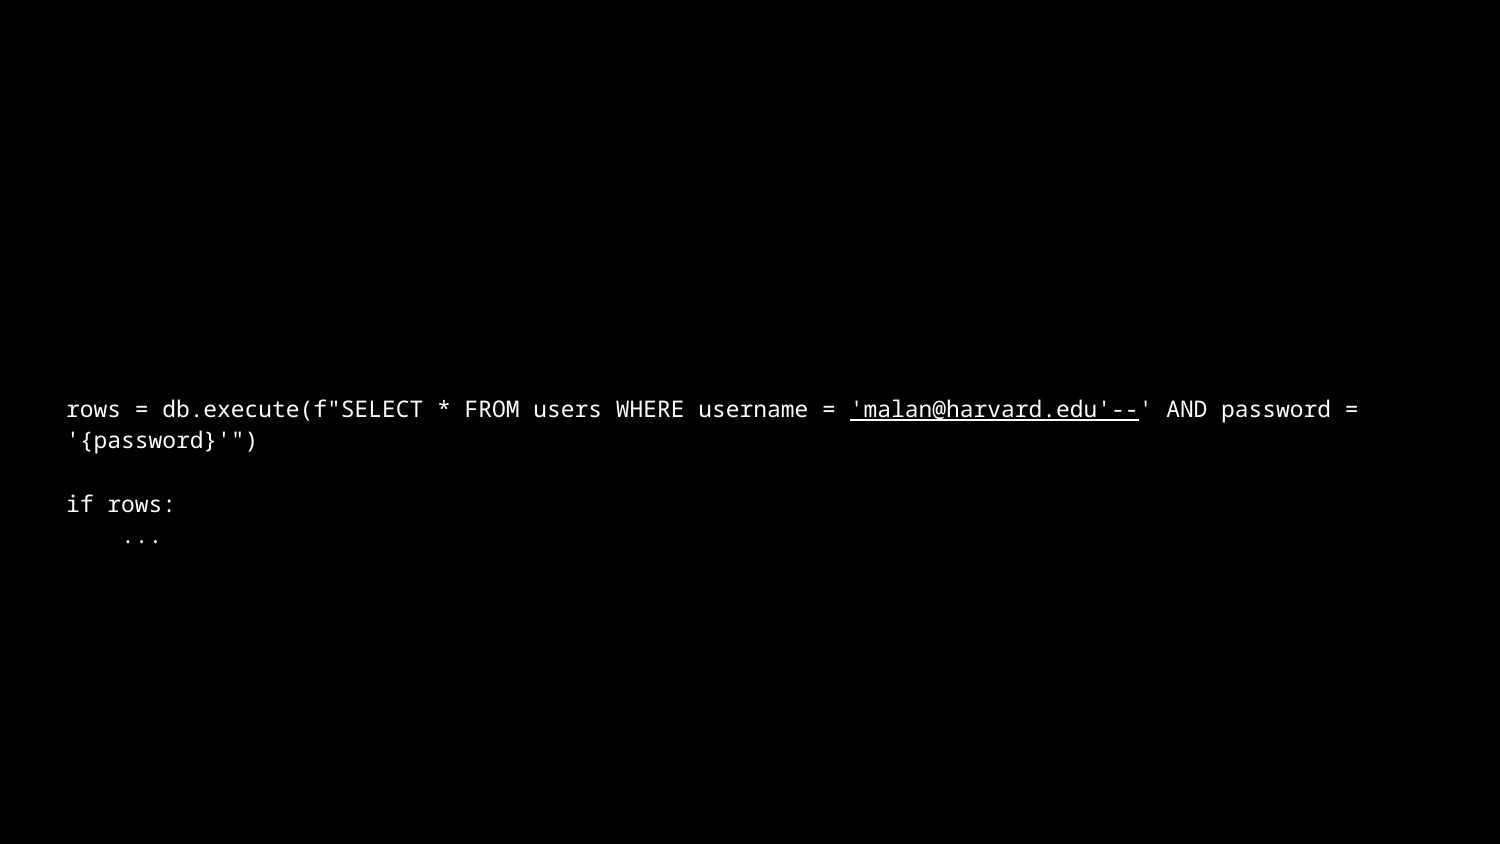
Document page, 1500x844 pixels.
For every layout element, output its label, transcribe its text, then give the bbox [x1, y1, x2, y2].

list rows = db.execute(f"SELECT * FROM users WHERE username = 'malan@harvard.edu'--' AND password = '{password}'") if rows: ... [51, 189, 1500, 750]
